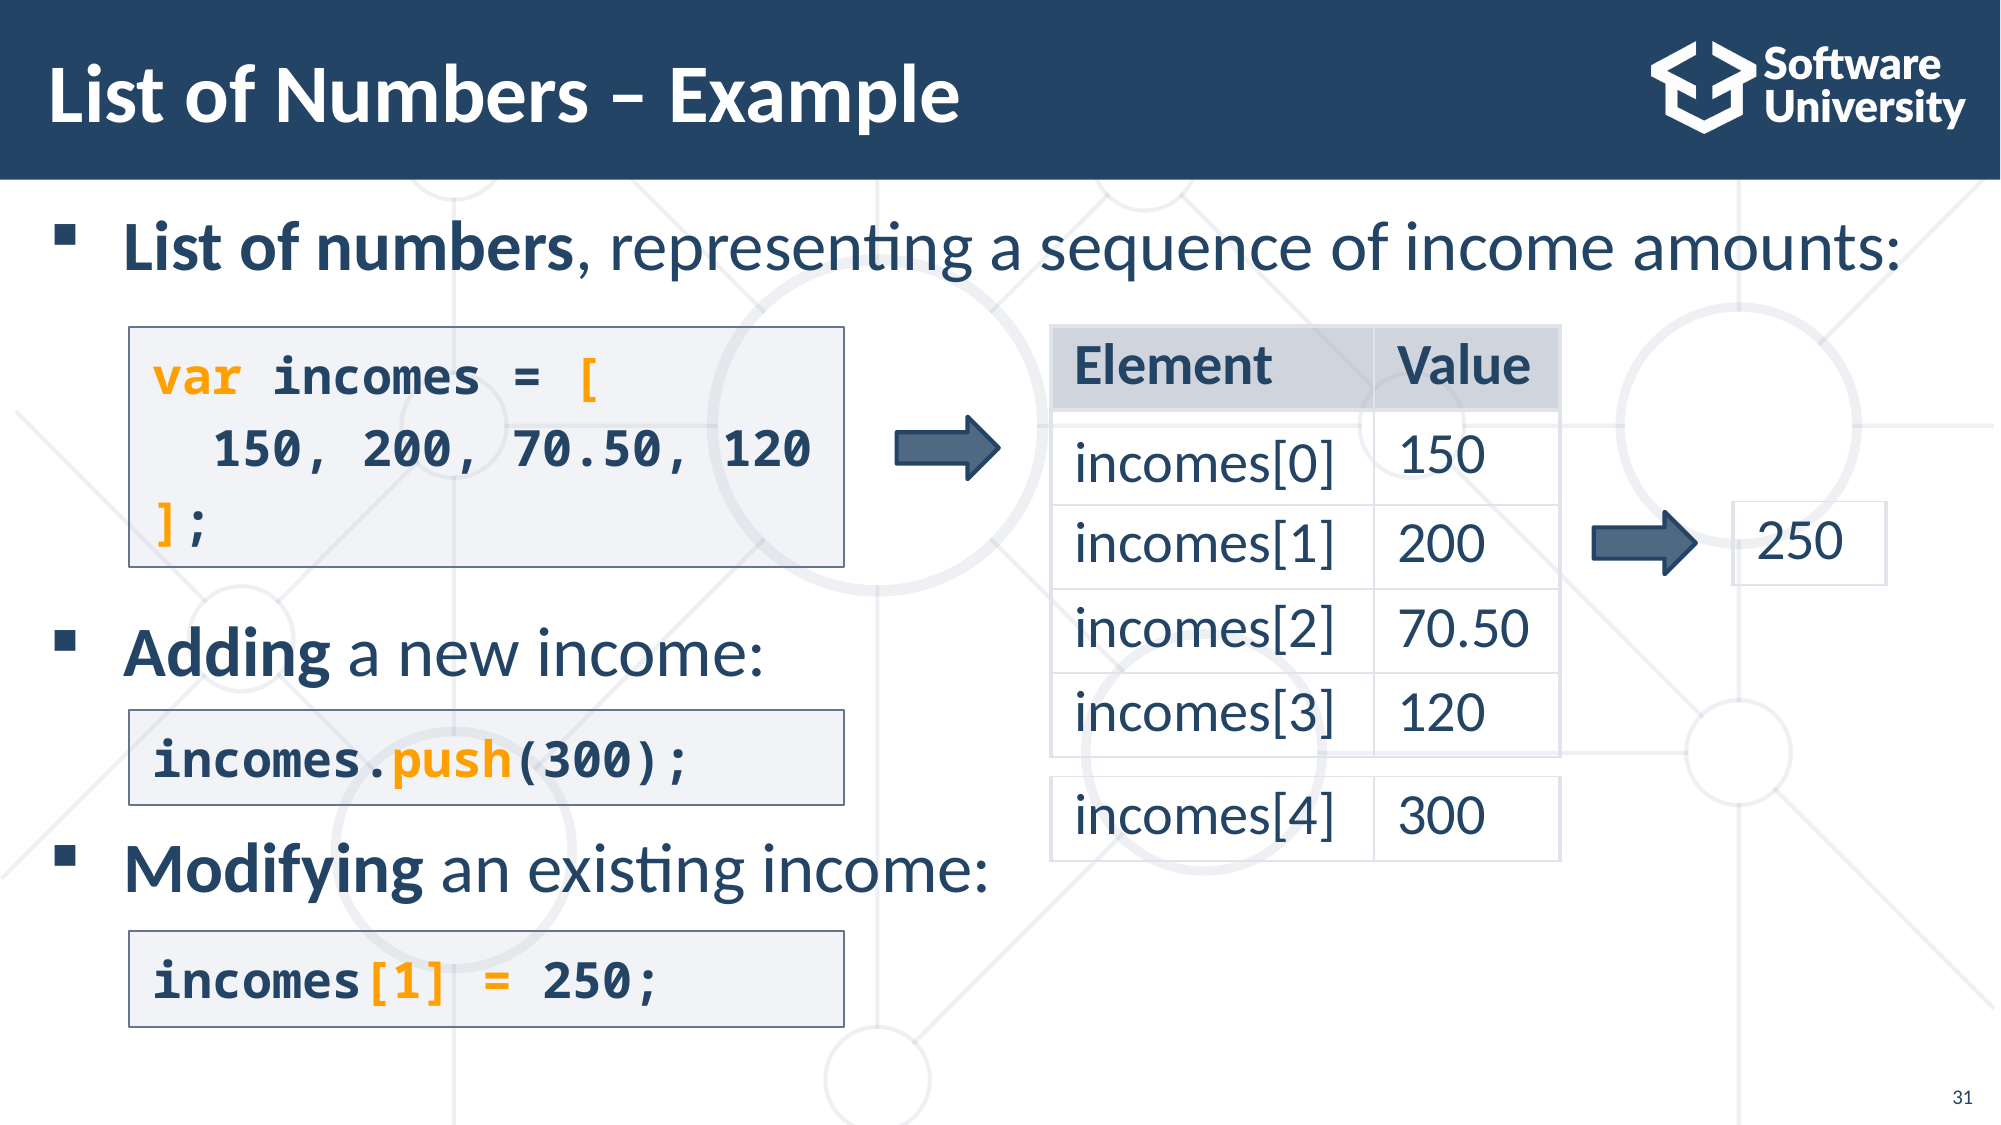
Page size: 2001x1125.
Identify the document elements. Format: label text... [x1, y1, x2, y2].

text_box var incomes = [ 150, 200, 70.50, 120 ]; [128, 326, 845, 567]
title List of Numbers – Example [31, 16, 1625, 162]
table_cell incomes[3] [1053, 674, 1373, 756]
text_box [1591, 509, 1698, 577]
table_header incomes[4] [1053, 777, 1373, 860]
table_cell incomes[2] [1053, 590, 1373, 672]
table_cell incomes[1] [1053, 506, 1373, 588]
table_header Value [1375, 328, 1558, 408]
table_cell 70.50 [1375, 590, 1558, 672]
table_cell incomes[0] [1053, 412, 1373, 504]
list List of numbers, representing a sequence of income amounts: Adding a new income: Modifying an existing income: [31, 203, 1969, 1087]
text_box 31 [1927, 1067, 1989, 1117]
table_header 300 [1375, 777, 1558, 860]
text_box incomes.push(300); [128, 710, 845, 806]
table_cell 150 [1375, 412, 1558, 504]
text_box incomes[1] = 250; [128, 931, 845, 1027]
picture [1651, 41, 1966, 134]
table_cell 200 [1375, 506, 1558, 588]
table_cell 120 [1375, 674, 1558, 756]
table_header Element [1053, 328, 1373, 408]
table_header 250 [1735, 502, 1884, 584]
text_box [894, 414, 1001, 482]
